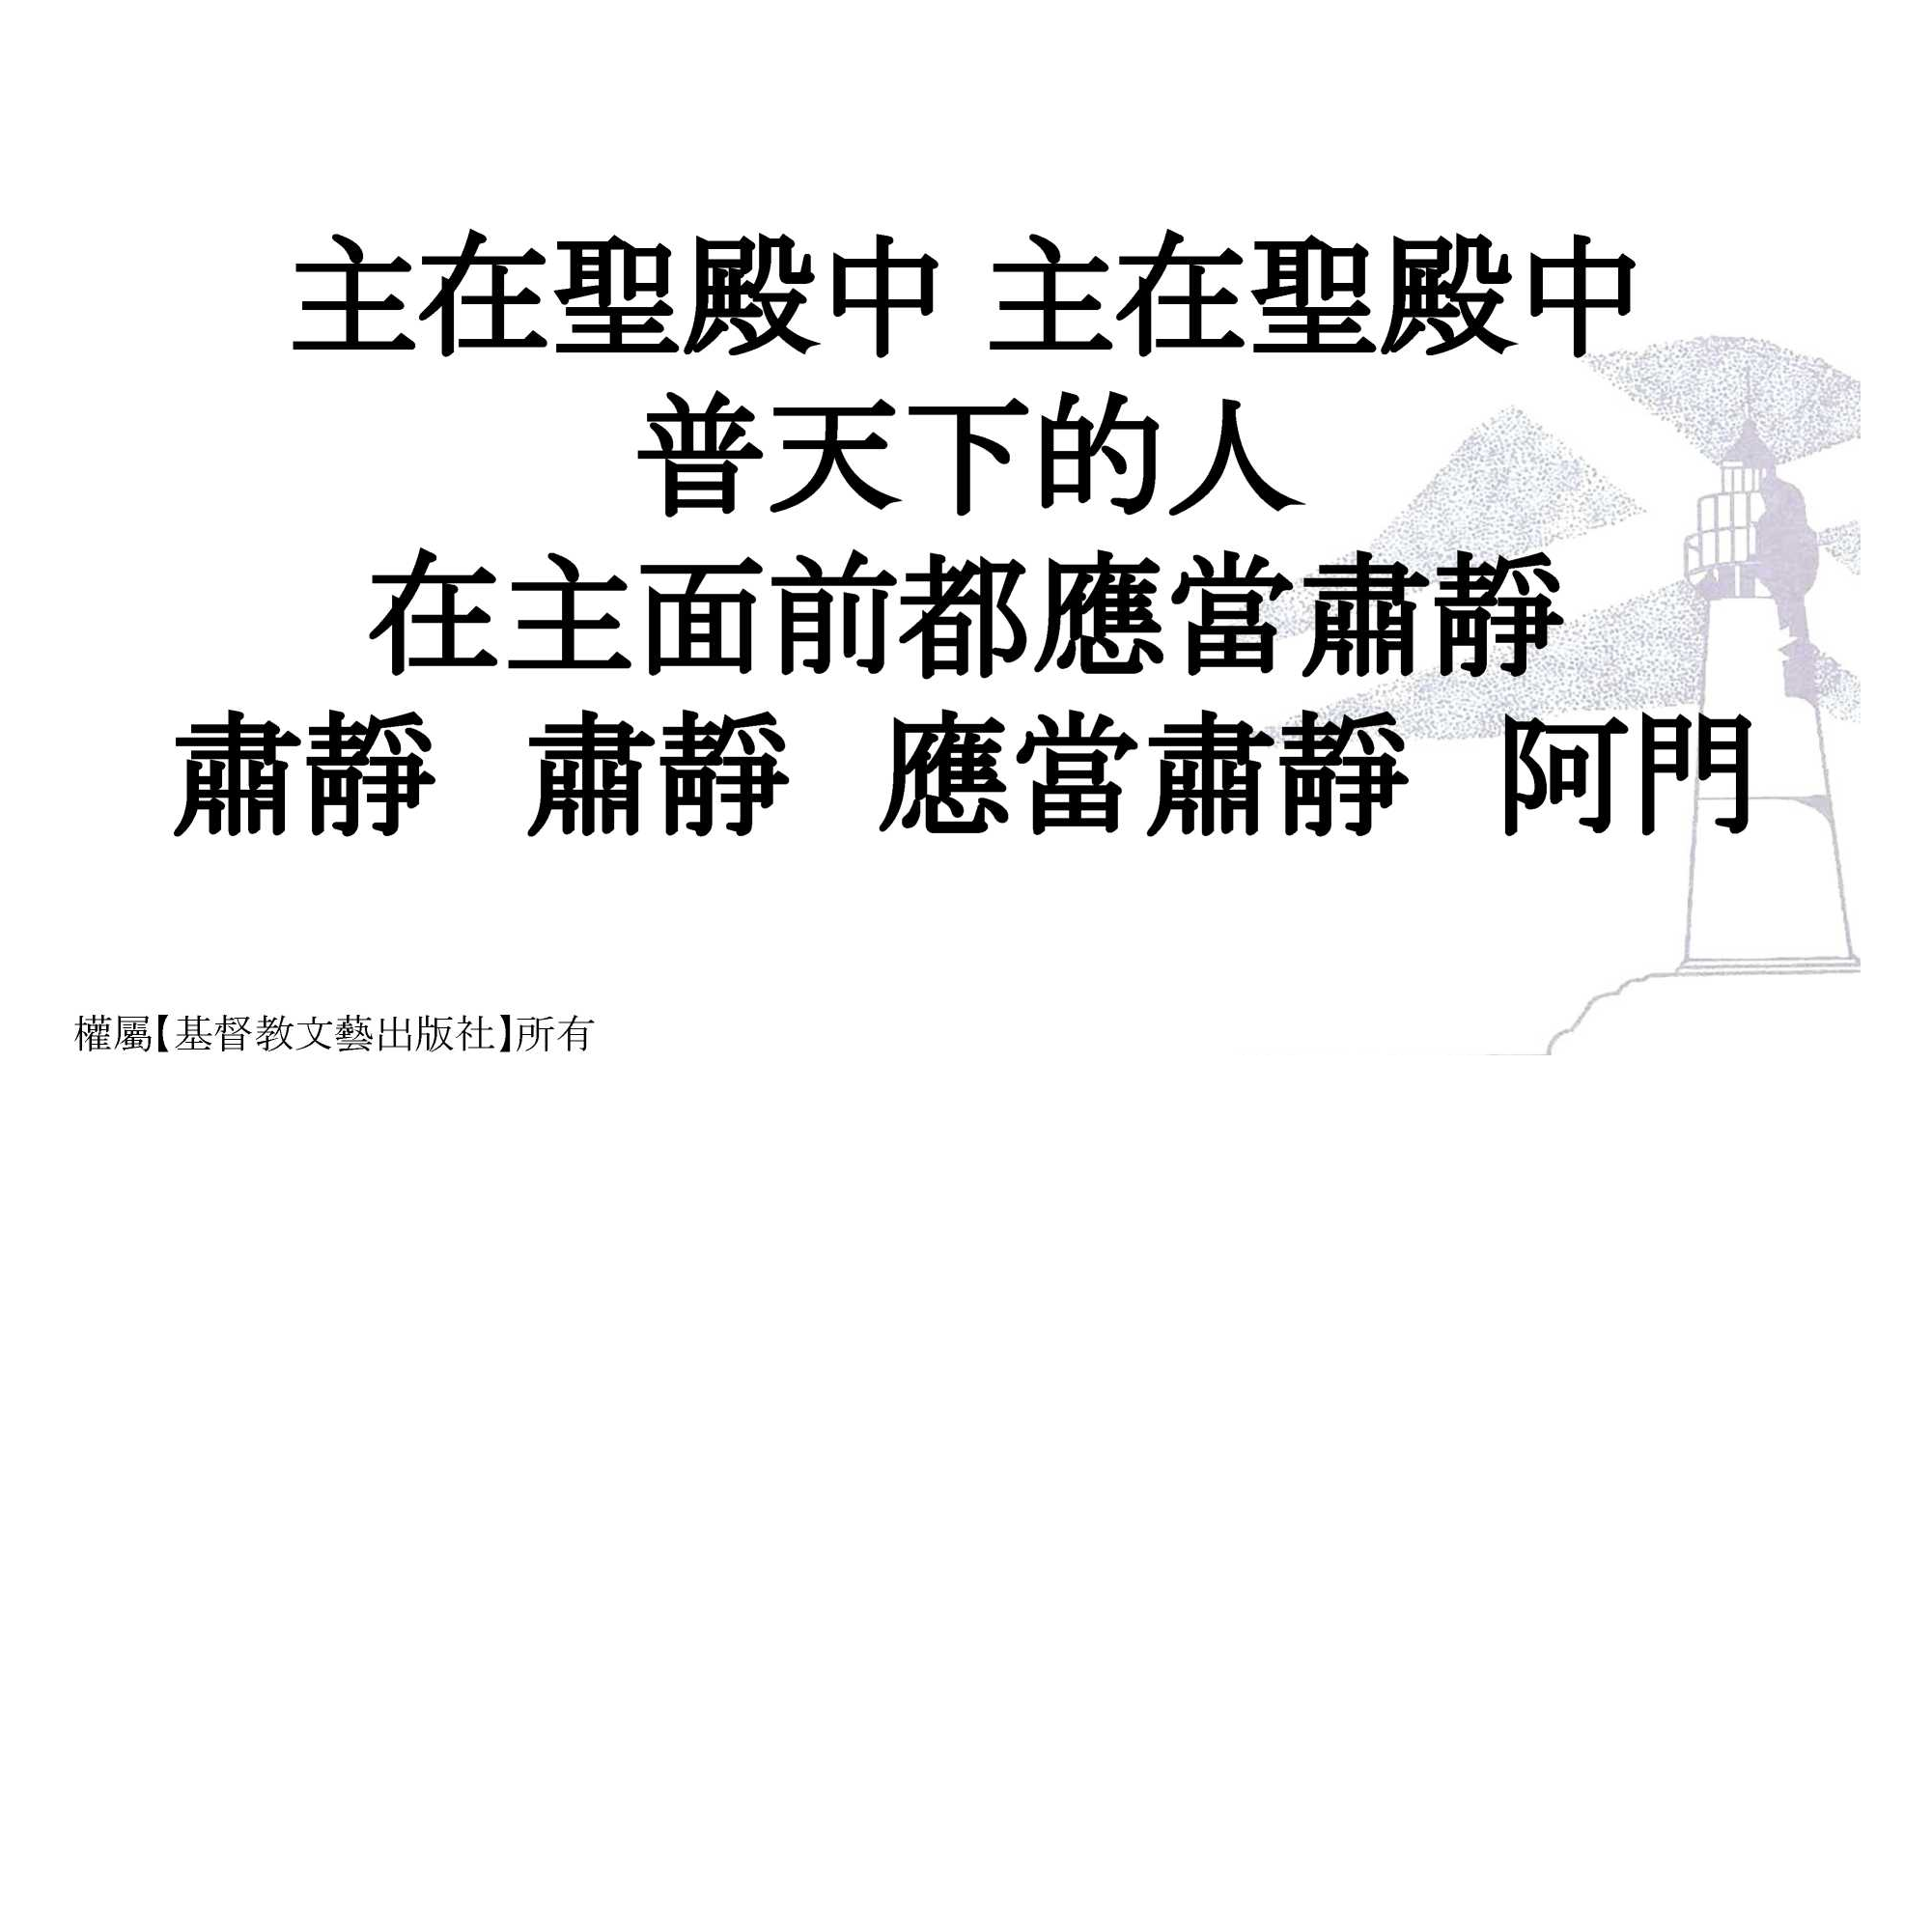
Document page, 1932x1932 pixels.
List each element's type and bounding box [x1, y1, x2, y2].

picture [73, 228, 1861, 1056]
